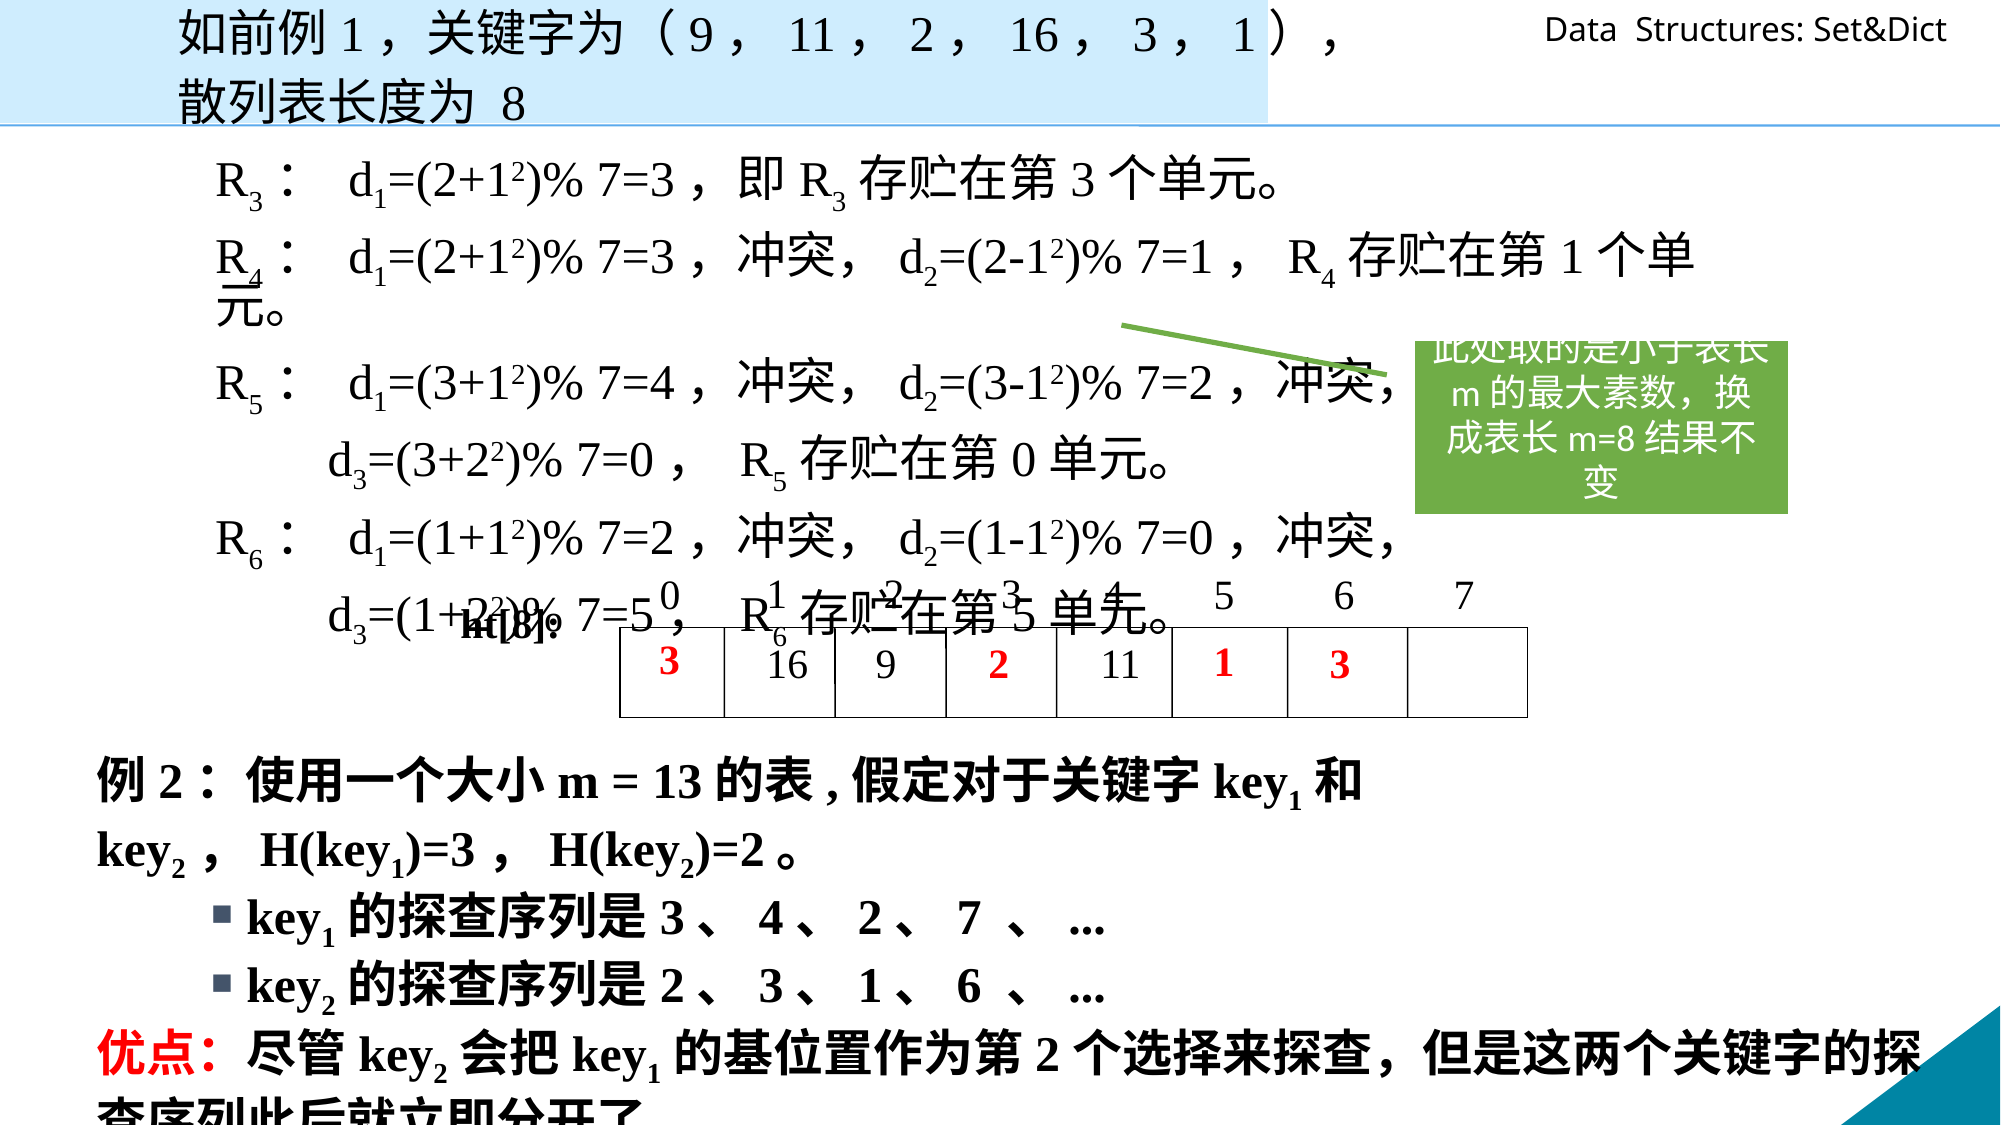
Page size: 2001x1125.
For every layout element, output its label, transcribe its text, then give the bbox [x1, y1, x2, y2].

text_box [445, 566, 1528, 718]
text_box 此处取的是小于表长m的最大素数，换成表长m=8结果不变 [1121, 324, 1388, 376]
list 如前例1，关键字为（9，11，2，16，3，1）， 散列表长度为 8 R3： d1=(2+12)% 7=3，即R3存贮在第3个单元。 R4： d1=(2+12)% 7=3，冲突，d2=(2-12)% 7=1，R4存贮在第1个单元。 R5： d1=(3+12)% 7=4，冲突，d2=(3-12)% 7=2，冲突， d3=(3+22)% 7=0， R5存贮在第0单元。 R6： d1=(1+12)% 7=2，冲突，d2=(1-12)% 7=0，冲突， d3=(1+22)% 7=5， R6存贮在第5单元。 [162, 5, 1754, 681]
text_box 此处取的是小于表长m的最大素数，换成表长m=8结果不变 [1416, 342, 1786, 513]
text_box 例2：使用一个大小m = 13的表,假定对于关键字key1和key2，H(key1)=3，H(key2)=2。 key1的探查序列是3、4、2、7 、... key2的探查序列是2、3、1、6 、... 优点：尽管key2会把key1的基位置作为第2个选择来探查，但是这两个关键字的探查序列此后就立即分开了。 [81, 740, 1960, 1125]
